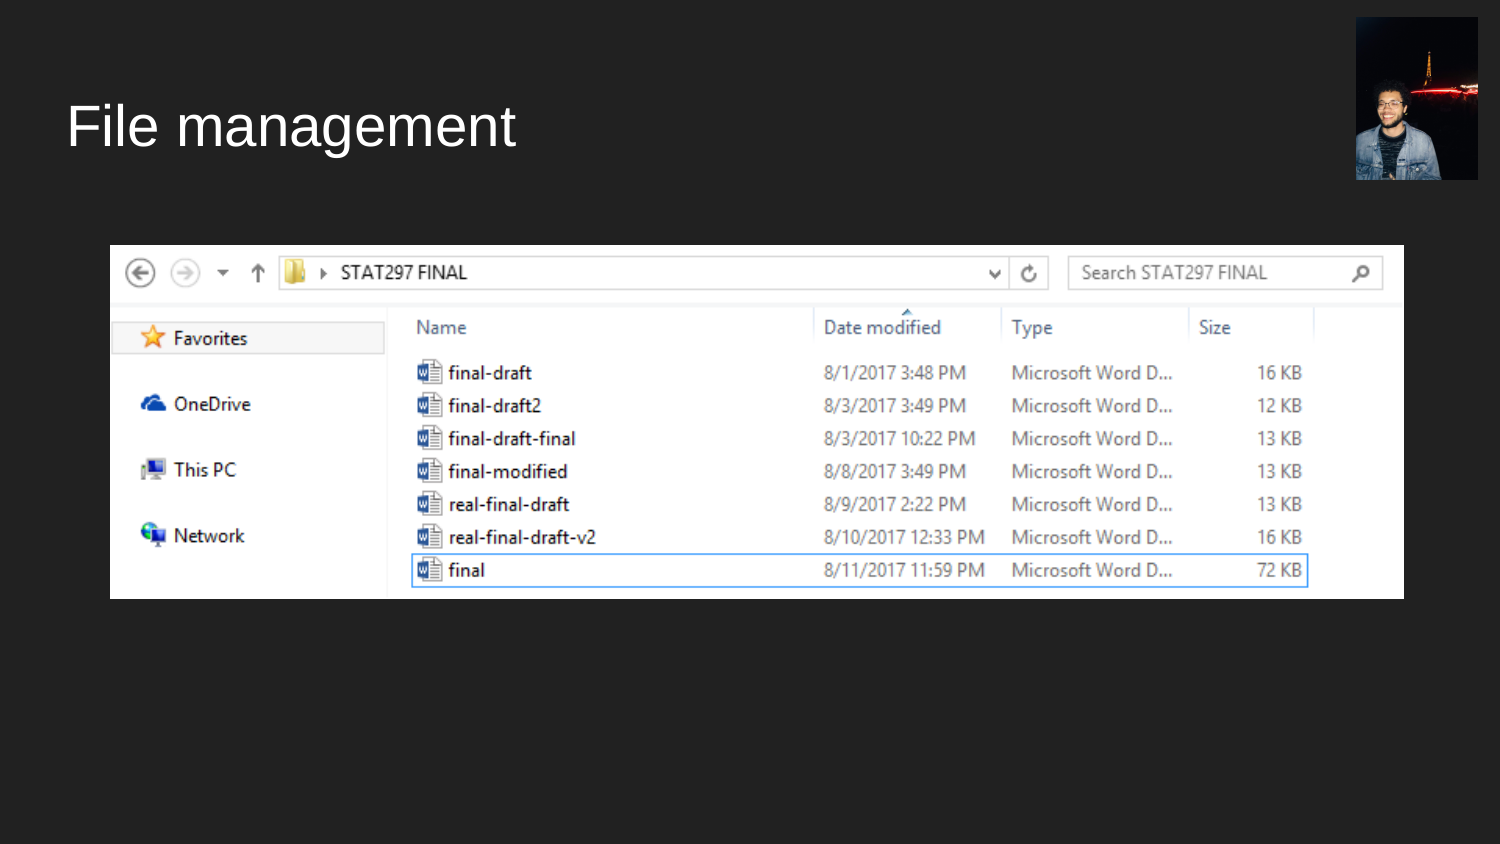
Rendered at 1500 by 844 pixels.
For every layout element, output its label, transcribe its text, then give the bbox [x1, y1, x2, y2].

title File management [51, 72, 1350, 167]
picture [109, 244, 1404, 599]
picture [1355, 17, 1478, 180]
